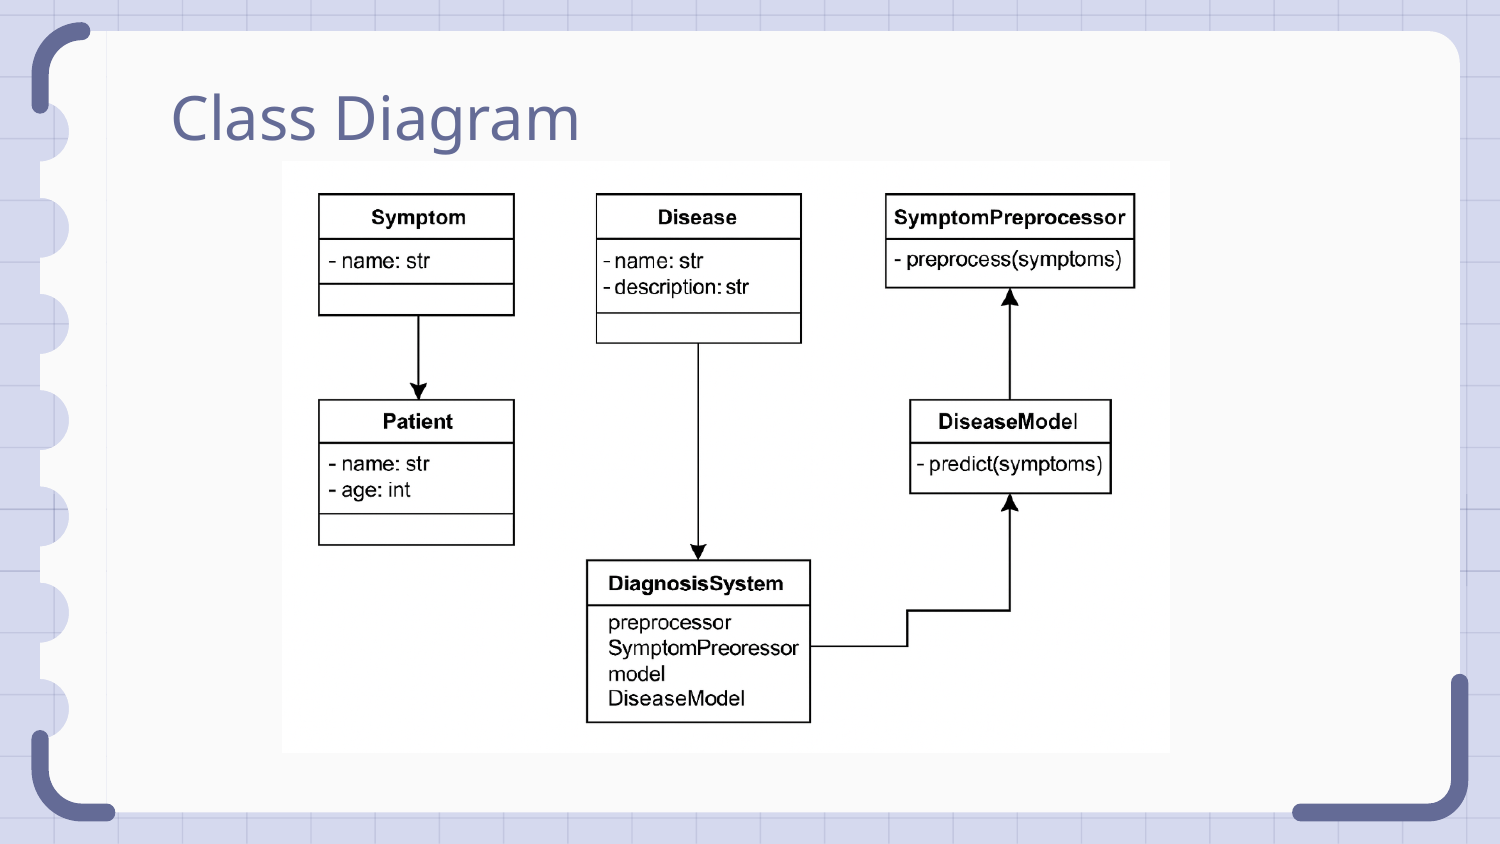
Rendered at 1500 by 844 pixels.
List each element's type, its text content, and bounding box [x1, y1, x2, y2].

picture [282, 160, 1170, 753]
text_box Class Diagram [155, 64, 607, 183]
